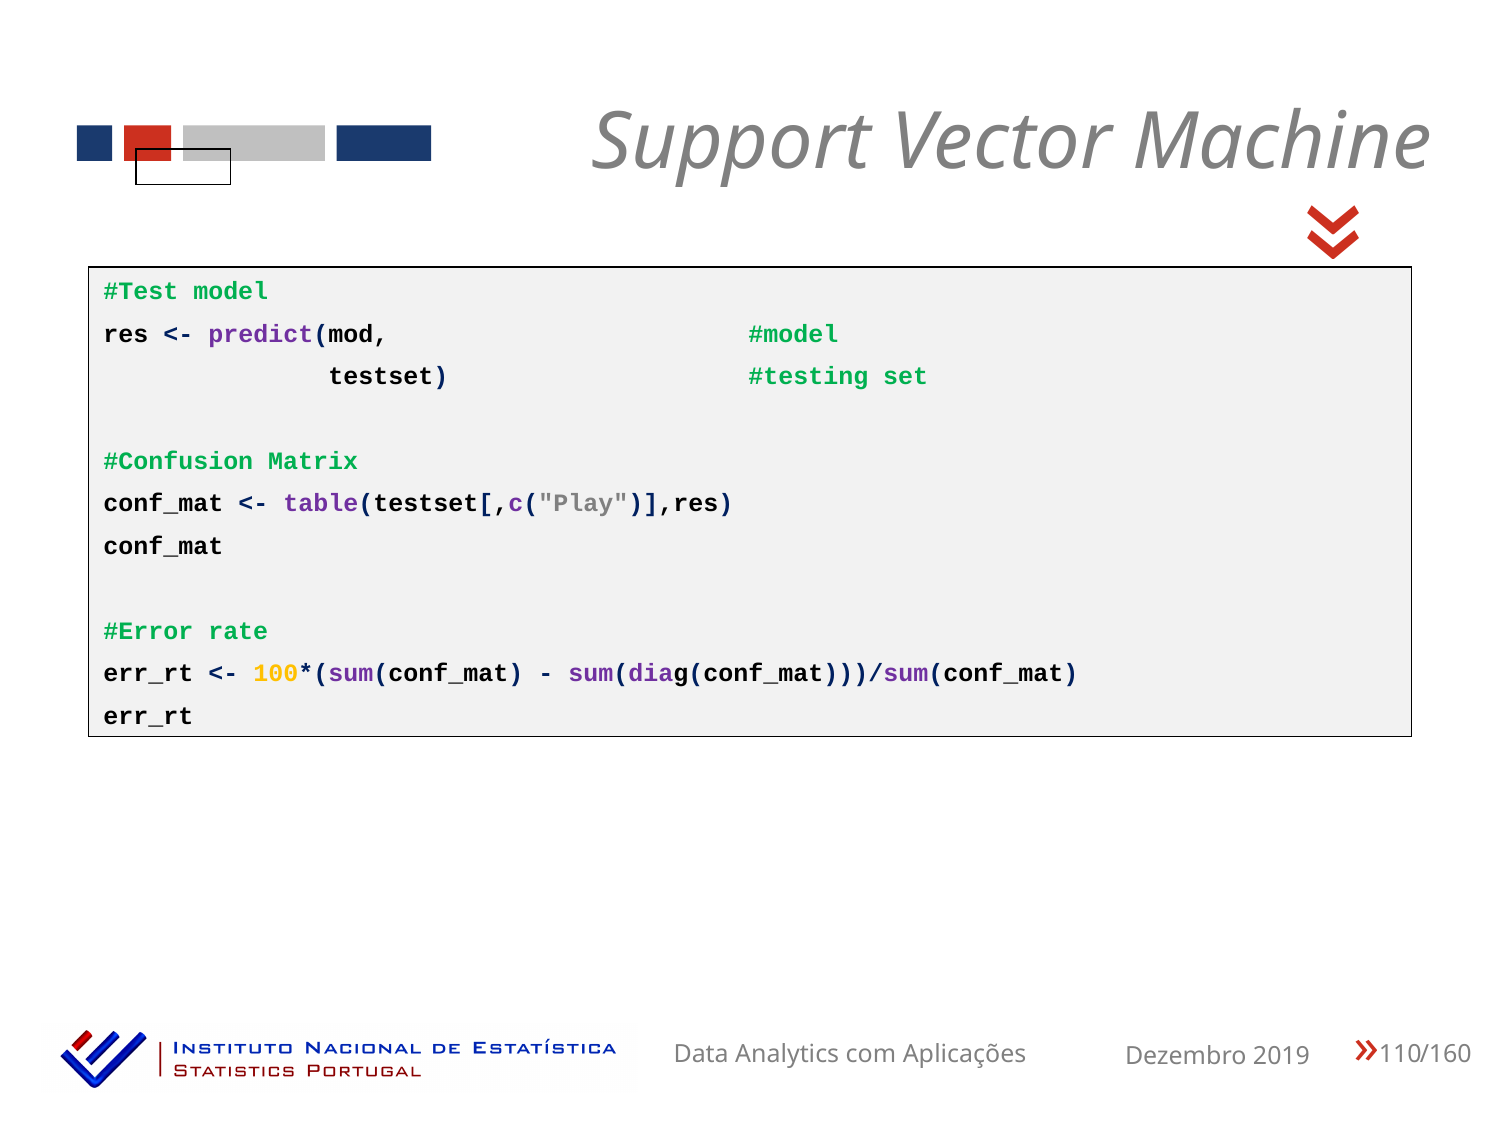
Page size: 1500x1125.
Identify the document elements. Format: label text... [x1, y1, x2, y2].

text_box « [1234, 207, 1400, 280]
text_box Support Vector Machine [454, 66, 1447, 207]
text_box 110 [1364, 1029, 1447, 1075]
text_box #Test model res <- predict(mod, #model testset) #testing set #Confusion Matrix conf_mat <- table(testset[,c("Play")],res) conf_mat #Error rate err_rt <- 100*(sum(conf_mat) - sum(diag(conf_mat)))/sum(conf_mat) err_rt [88, 267, 1412, 737]
picture [41, 1023, 638, 1093]
